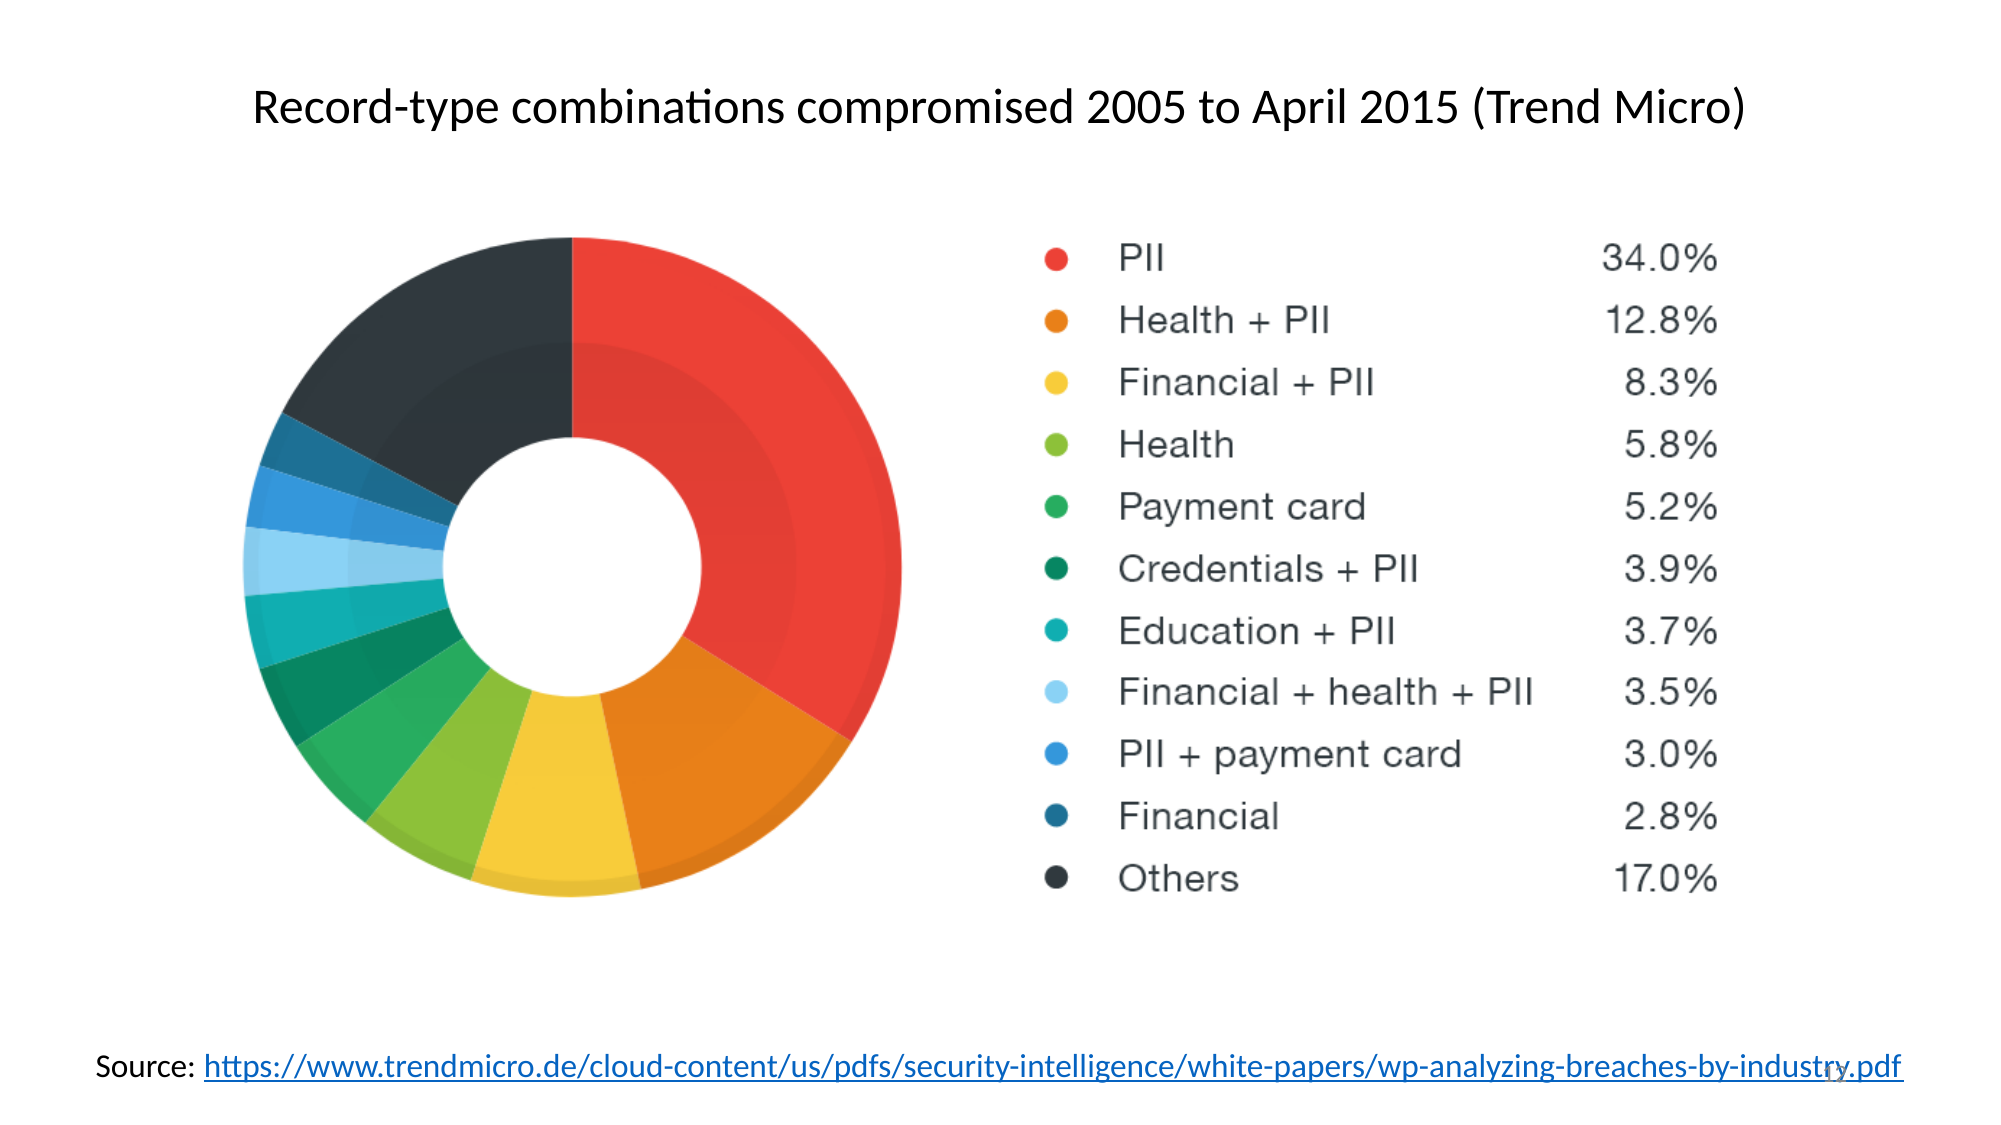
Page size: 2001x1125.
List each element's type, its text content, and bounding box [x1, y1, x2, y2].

picture [182, 151, 1806, 977]
slide_number 12 [1412, 1042, 1863, 1103]
text_box Source: https://www.trendmicro.de/cloud-content/us/pdfs/security-intelligence/white-papers/wp-analyzing-breaches-by-industry.pdf [34, 1036, 1966, 1093]
text_box Record-type combinations compromised 2005 to April 2015 (Trend Micro) [204, 65, 1796, 142]
